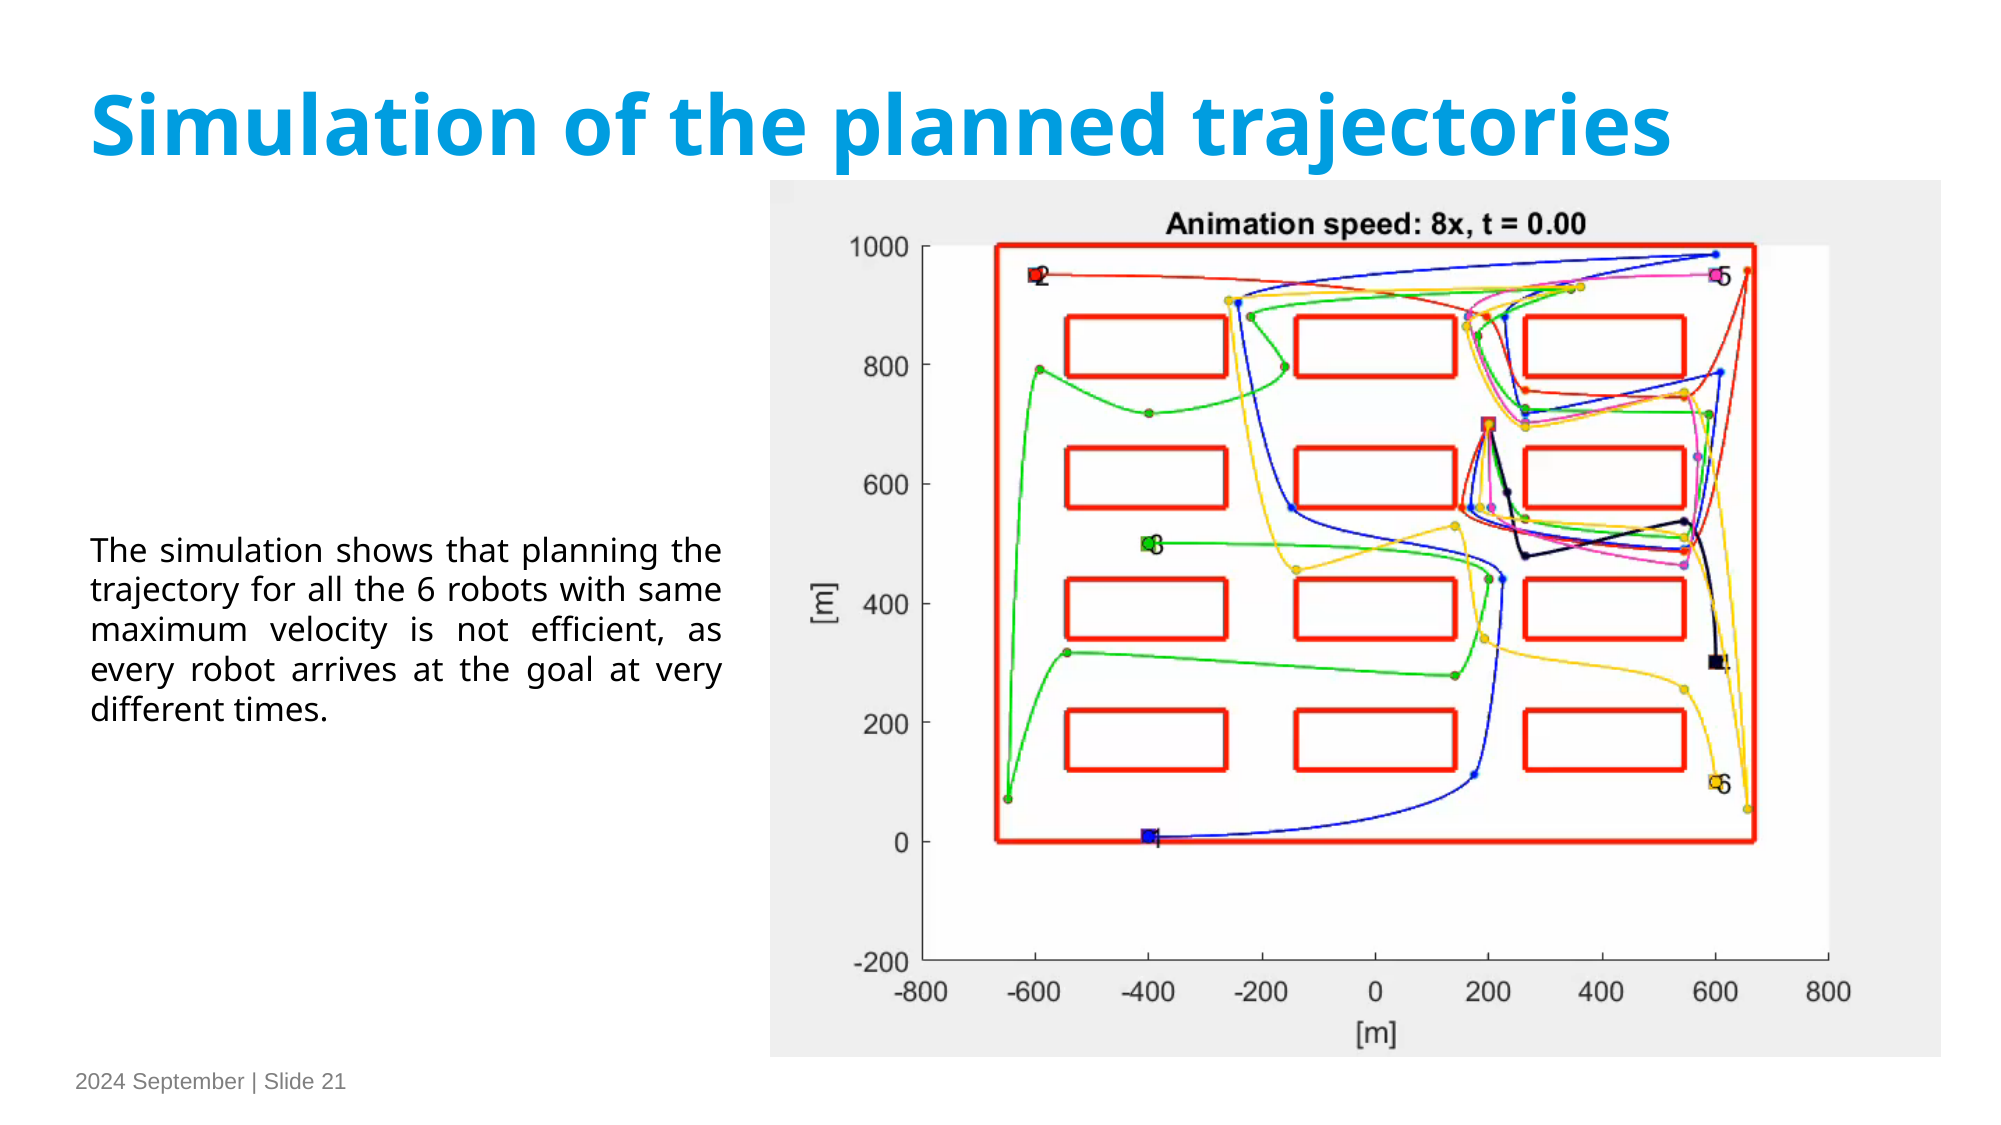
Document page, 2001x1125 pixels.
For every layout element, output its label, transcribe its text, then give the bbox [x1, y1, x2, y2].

text_box 2024 September | Slide 21 [75, 1067, 425, 1101]
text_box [769, 178, 1942, 1058]
text_box Simulation of the planned trajectories [74, 59, 1961, 199]
